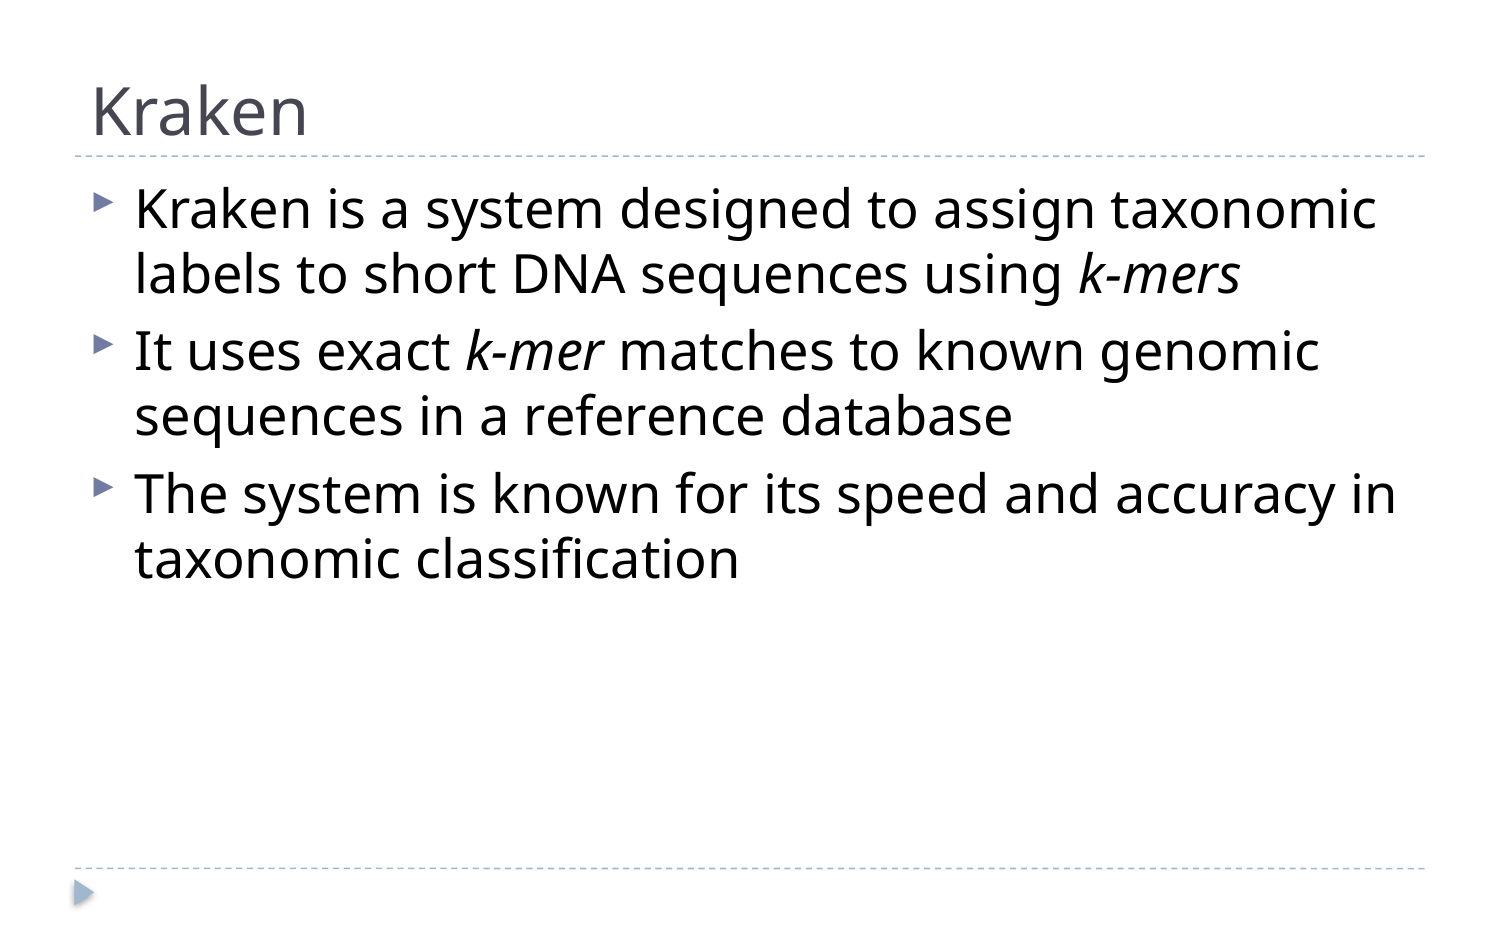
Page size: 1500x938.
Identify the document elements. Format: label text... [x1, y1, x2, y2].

title Kraken [75, 20, 1425, 157]
list Kraken is a system designed to assign taxonomic labels to short DNA sequences using k-mers It uses exact k-mer matches to known genomic sequences in a reference database The system is known for its speed and accuracy in taxonomic classification [75, 166, 1425, 842]
